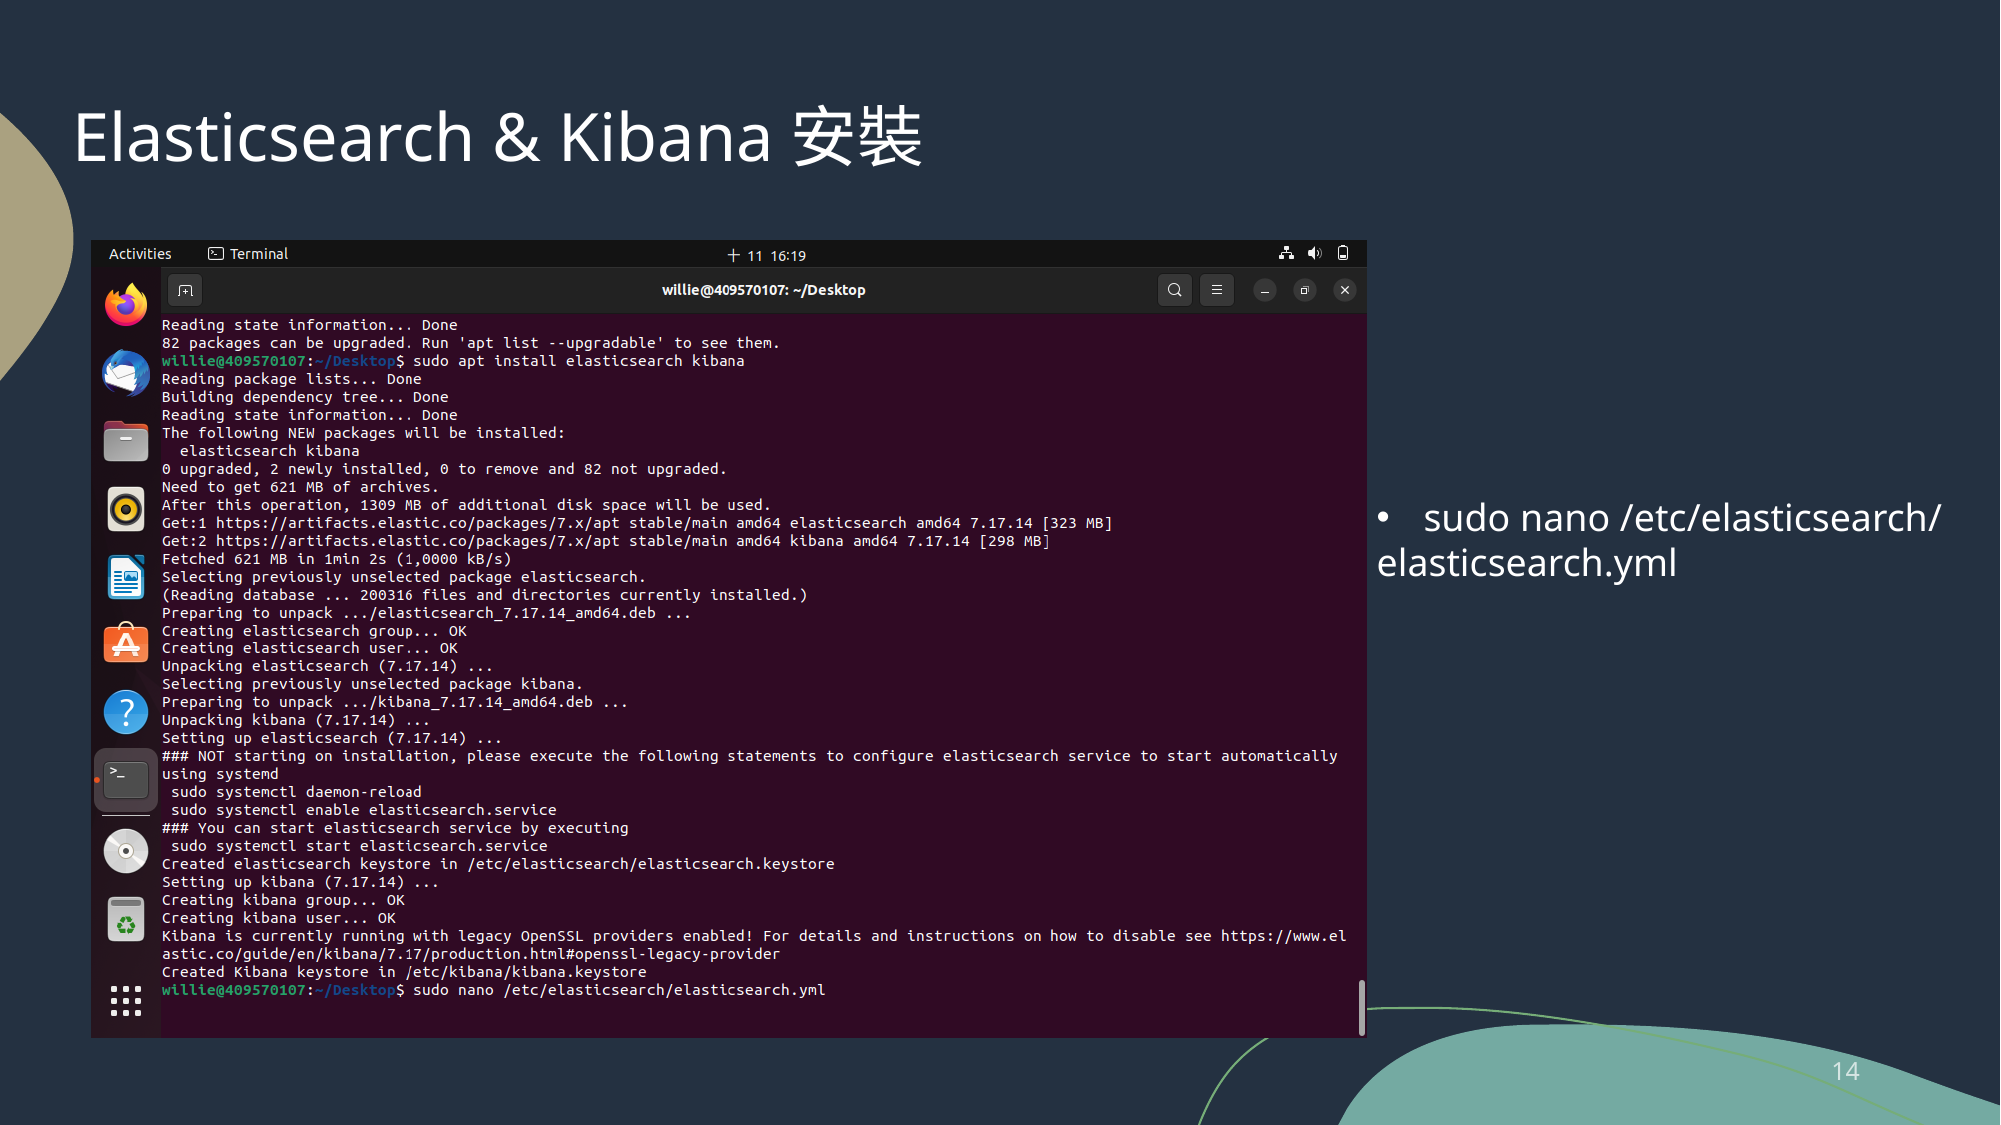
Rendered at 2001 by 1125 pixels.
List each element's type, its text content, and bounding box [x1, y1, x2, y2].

picture [91, 240, 1367, 1038]
text_box Elasticsearch & Kibana安裝 [57, 87, 939, 182]
text_box sudo nano /etc/elasticsearch/ elasticsearch.yml [1367, 486, 1958, 592]
slide_number 14 [1625, 1042, 1875, 1103]
